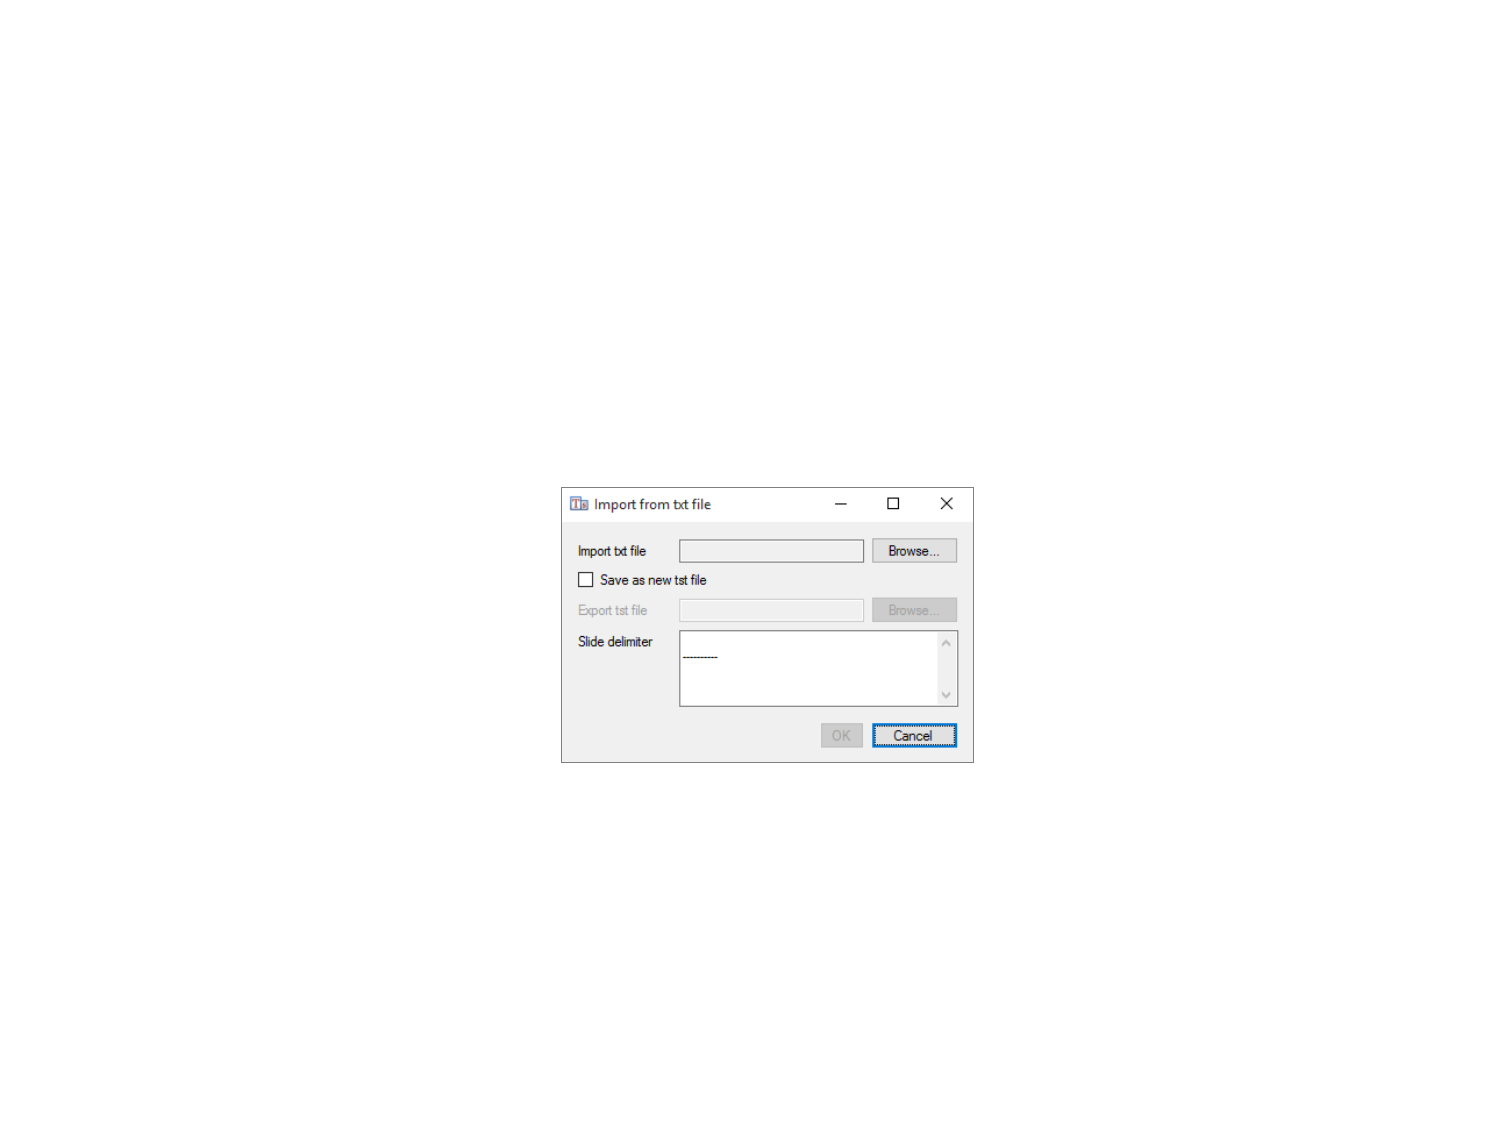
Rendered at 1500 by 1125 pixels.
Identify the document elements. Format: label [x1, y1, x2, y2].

picture [560, 487, 974, 762]
